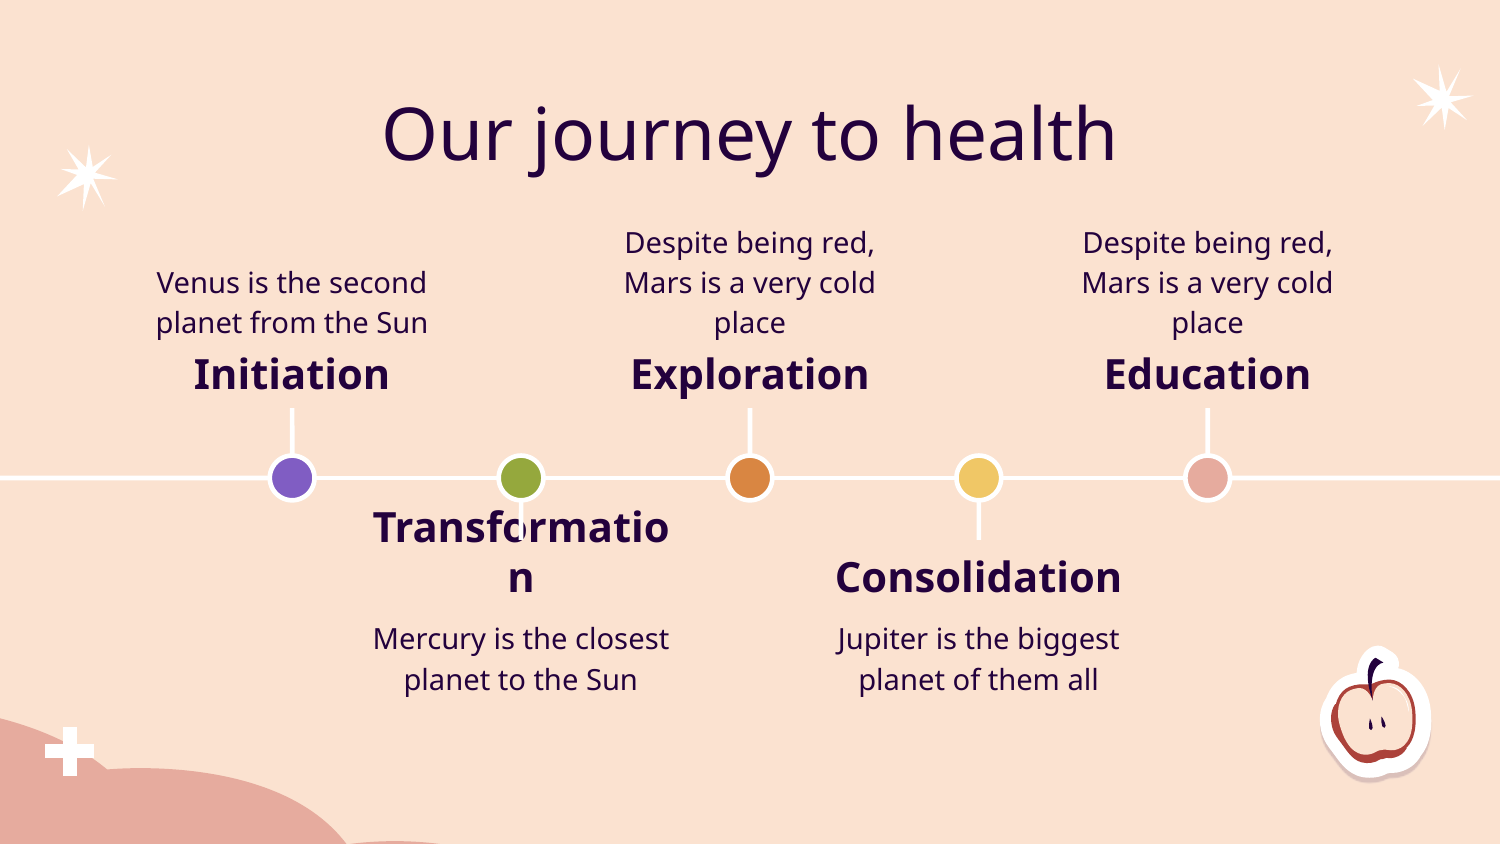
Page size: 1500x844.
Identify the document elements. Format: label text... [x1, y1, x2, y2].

text_box [956, 455, 1002, 501]
text_box Despite being red, Mars is a very cold place [574, 260, 926, 355]
text_box Consolidation [803, 539, 1155, 600]
text_box Venus is the second planet from the Sun [116, 260, 468, 355]
text_box Exploration [574, 355, 926, 409]
title Our journey to health [118, 72, 1382, 167]
text_box [498, 455, 544, 501]
text_box [57, 144, 119, 211]
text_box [1319, 645, 1432, 778]
text_box Despite being red, Mars is a very cold place [1031, 260, 1384, 355]
text_box Initiation [116, 355, 468, 409]
text_box [727, 455, 773, 501]
text_box Transformation [345, 539, 697, 600]
text_box [269, 455, 315, 501]
text_box [1185, 455, 1230, 501]
text_box Jupiter is the biggest planet of them all [803, 600, 1155, 695]
text_box Mercury is the closest planet to the Sun [345, 600, 697, 695]
text_box Education [1031, 355, 1384, 409]
